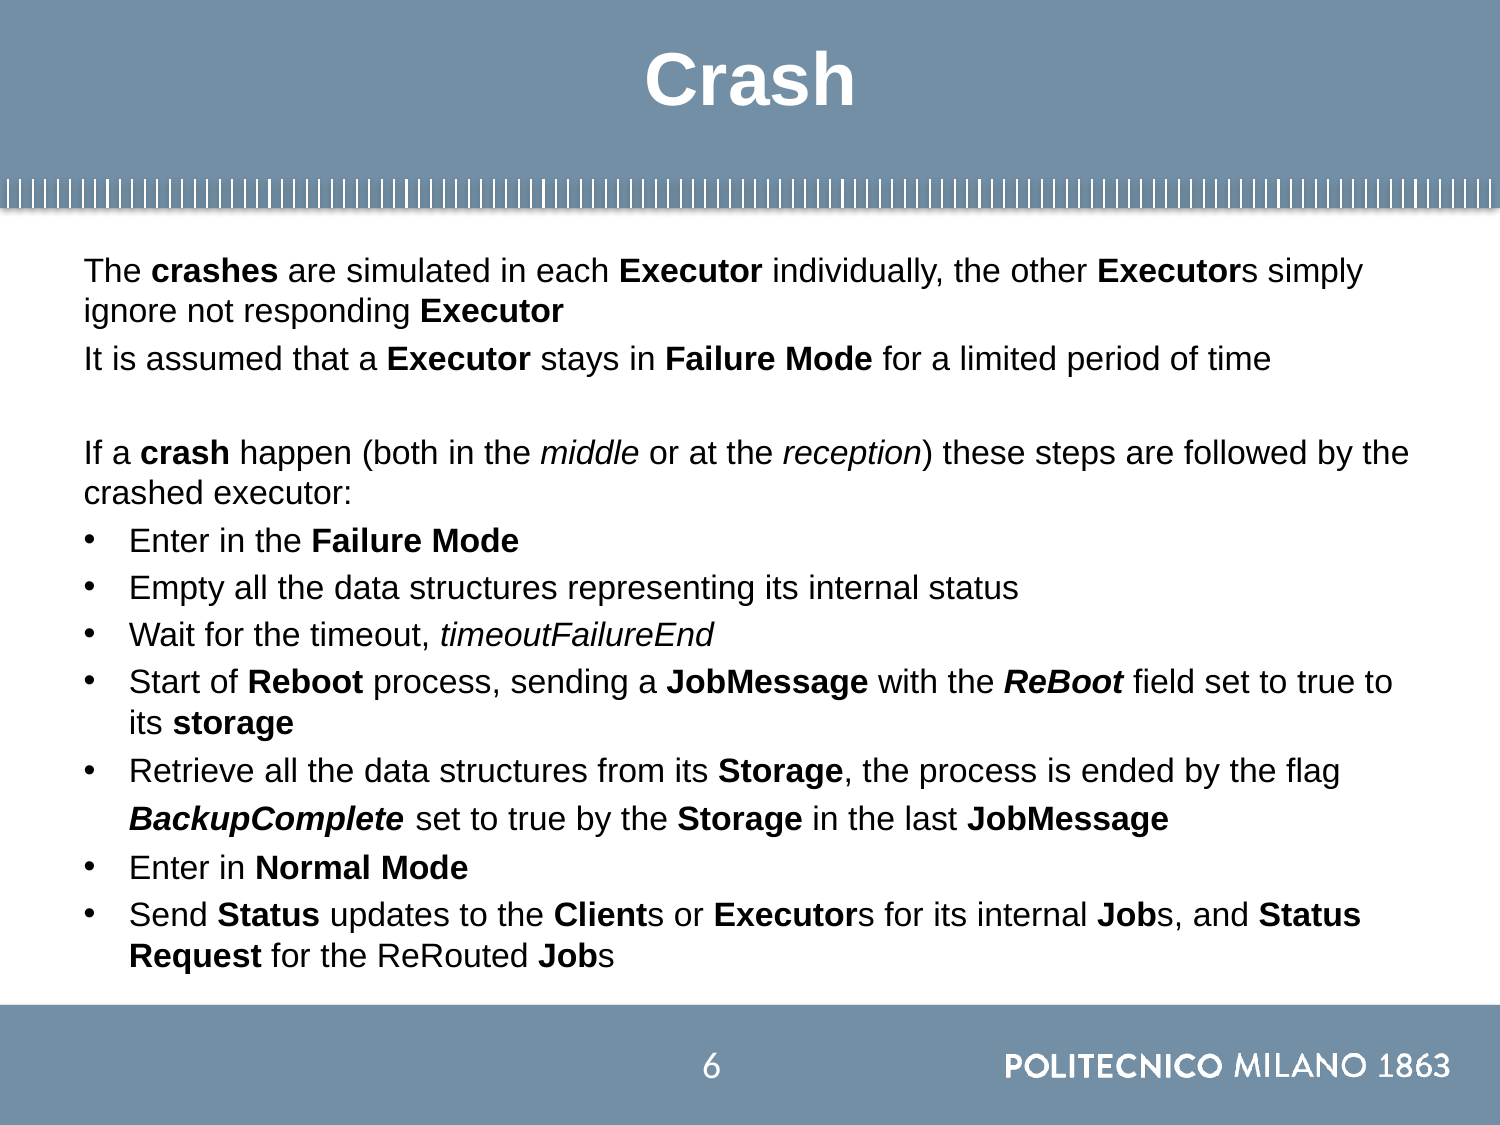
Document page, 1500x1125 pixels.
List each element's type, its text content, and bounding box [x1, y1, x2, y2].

picture [999, 1041, 1456, 1089]
list The crashes are simulated in each Executor individually, the other Executors simply ignore not responding Executor It is assumed that a Executor stays in Failure Mode for a limited period of time If a crash happen (both in the middle or at the reception) these steps are followed by the crashed executor: Enter in the Failure Mode Empty all the data structures representing its internal status Wait for the timeout, timeoutFailureEnd Start of Reboot process, sending a JobMessage with the ReBoot field set to true to its storage Retrieve all the data structures from its Storage, the process is ended by the flag BackupComplete set to true by the Storage in the last JobMessage Enter in Normal Mode Send Status updates to the Clients or Executors for its internal Jobs, and Status Request for the ReRouted Jobs [68, 241, 1434, 984]
title Crash [47, 22, 1455, 161]
slide_number 6 [687, 1033, 812, 1096]
